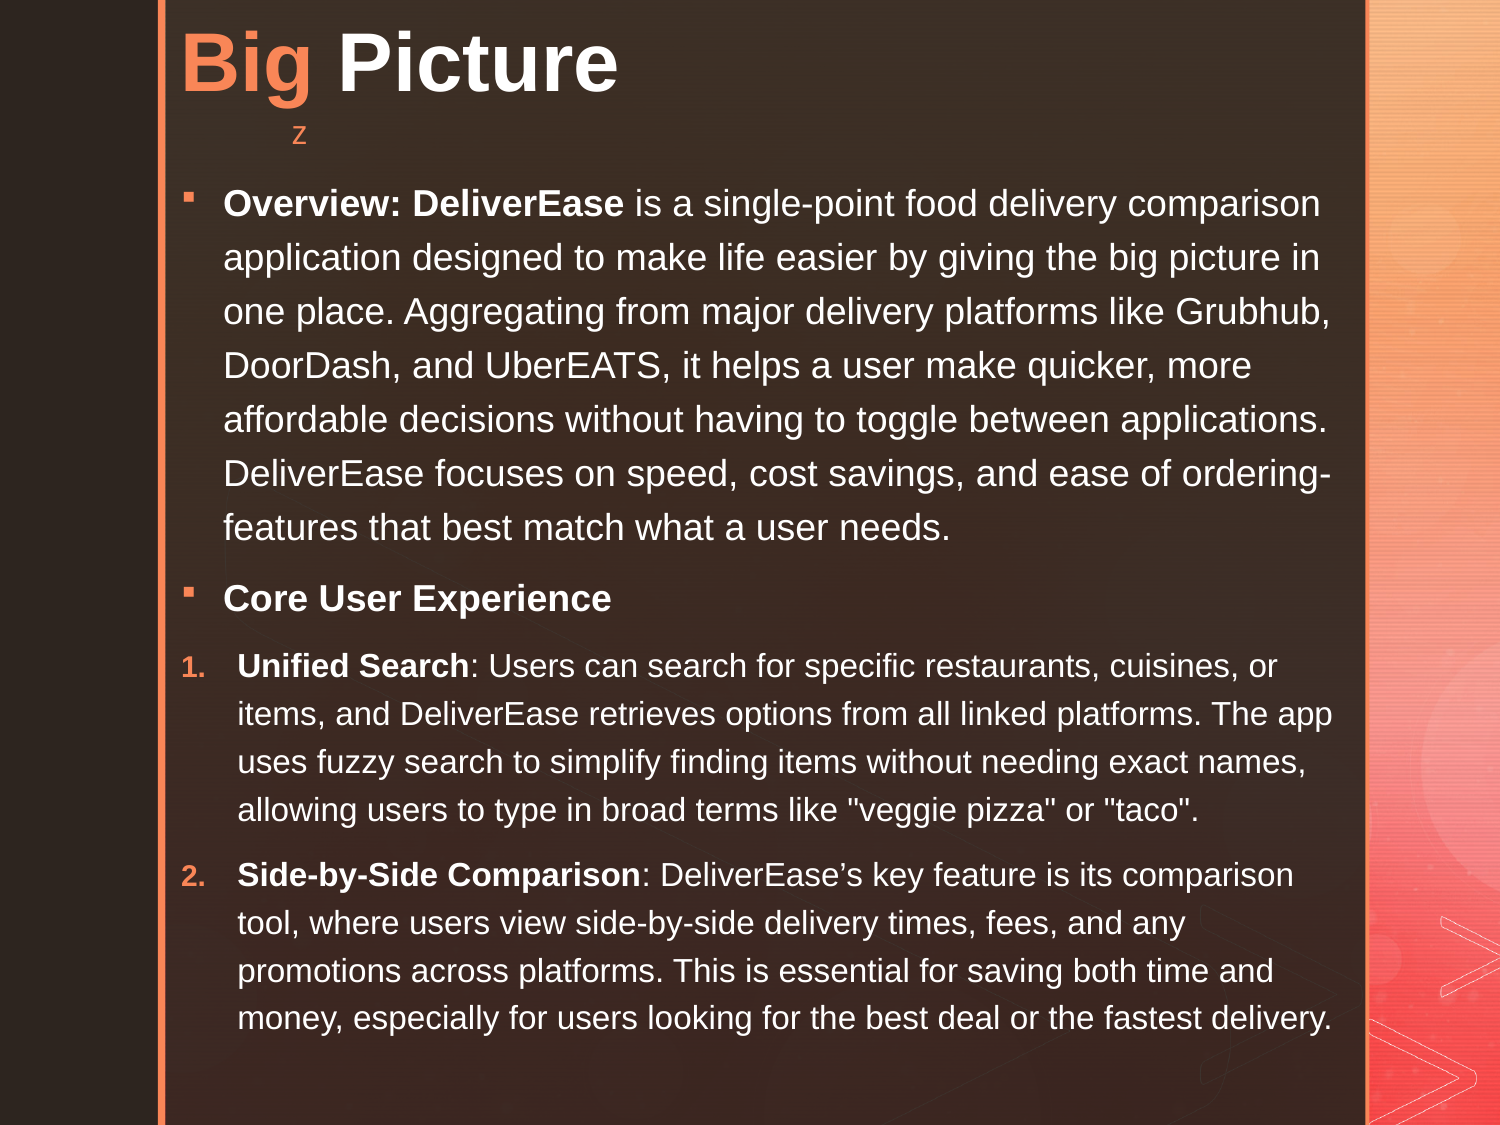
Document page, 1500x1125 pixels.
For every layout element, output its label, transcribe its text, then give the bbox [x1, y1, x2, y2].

title Big Picture [165, 12, 1335, 147]
list Overview: DeliverEase is a single-point food delivery comparison application designed to make life easier by giving the big picture in one place. Aggregating from major delivery platforms like Grubhub, DoorDash, and UberEATS, it helps a user make quicker, more affordable decisions without having to toggle between applications. DeliverEase focuses on speed, cost savings, and ease of ordering-features that best match what a user needs. Core User Experience Unified Search: Users can search for specific restaurants, cuisines, or items, and DeliverEase retrieves options from all linked platforms. The app uses fuzzy search to simplify finding items without needing exact names, allowing users to type in broad terms like "veggie pizza" or "taco". Side-by-Side Comparison: DeliverEase’s key feature is its comparison tool, where users view side-by-side delivery times, fees, and any promotions across platforms. This is essential for saving both time and money, especially for users looking for the best deal or the fastest delivery. [165, 162, 1358, 1062]
picture [1370, 0, 1500, 1125]
